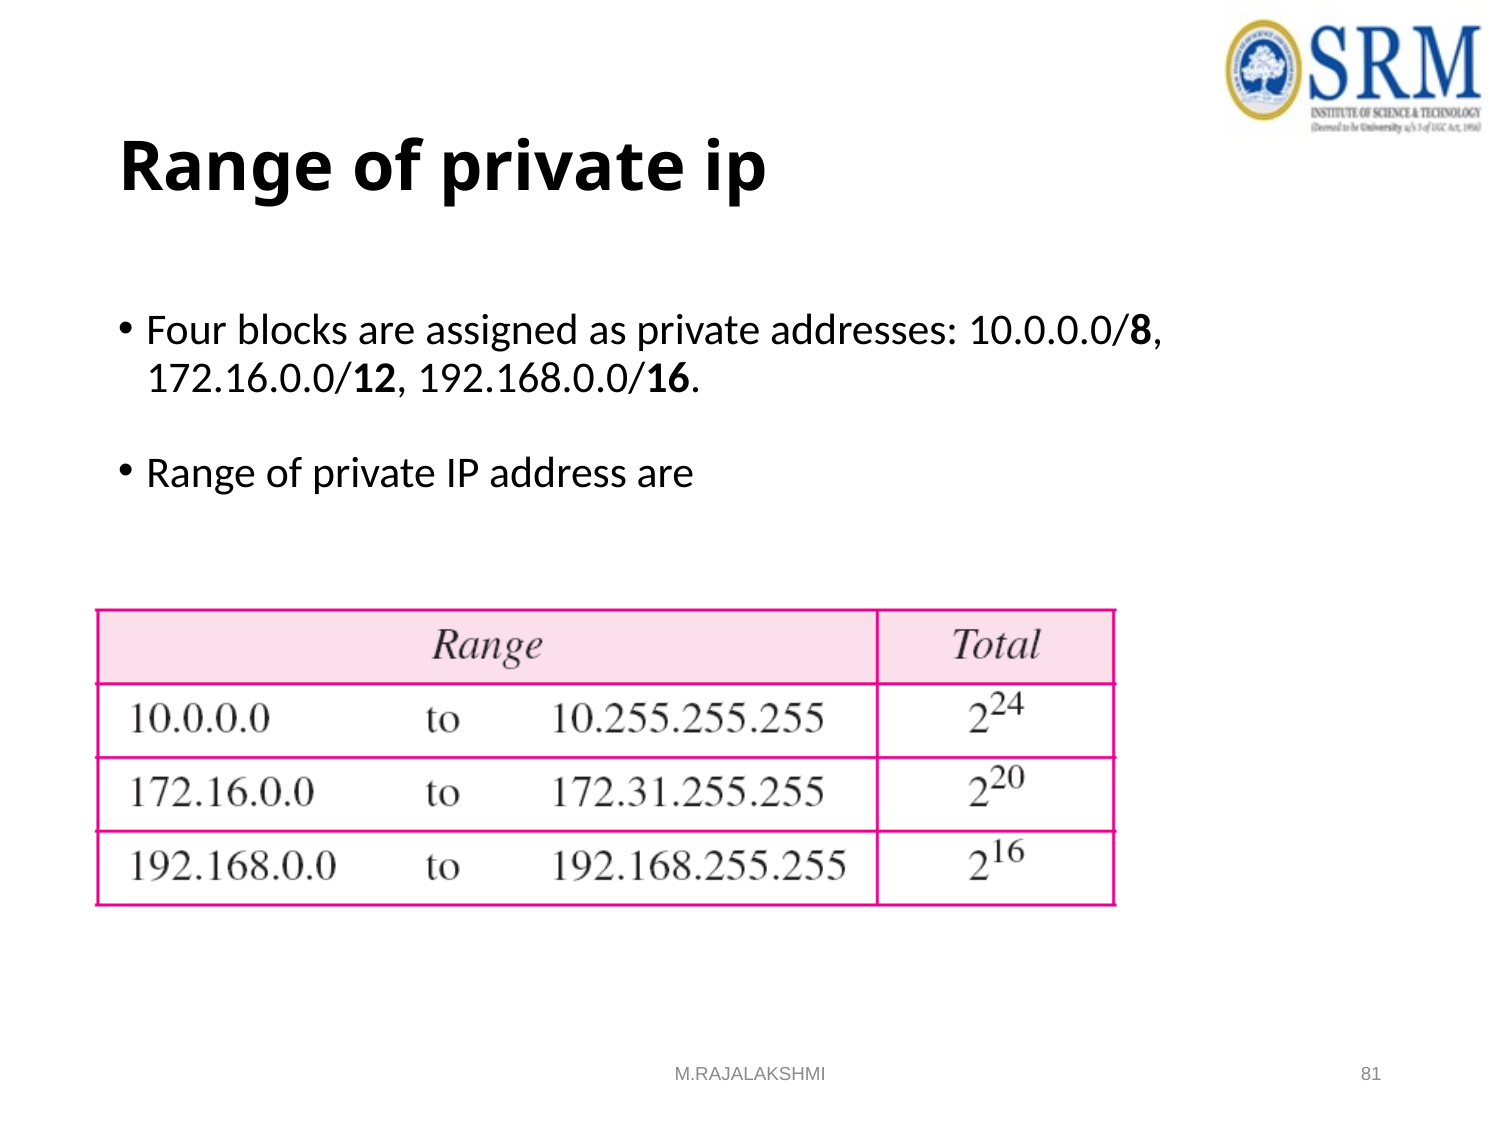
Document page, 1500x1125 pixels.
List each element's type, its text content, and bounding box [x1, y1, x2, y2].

title Range of private ip [103, 59, 1397, 278]
picture [1223, 0, 1489, 149]
footer M.RAJALAKSHMI [496, 1042, 1004, 1103]
list Four blocks are assigned as private addresses: 10.0.0.0/8, 172.16.0.0/12, 192.168.0.0/16. Range of private IP address are excluding ips are public ip's. [103, 299, 1397, 1014]
picture [76, 597, 1133, 948]
slide_number 81 [1059, 1042, 1397, 1103]
